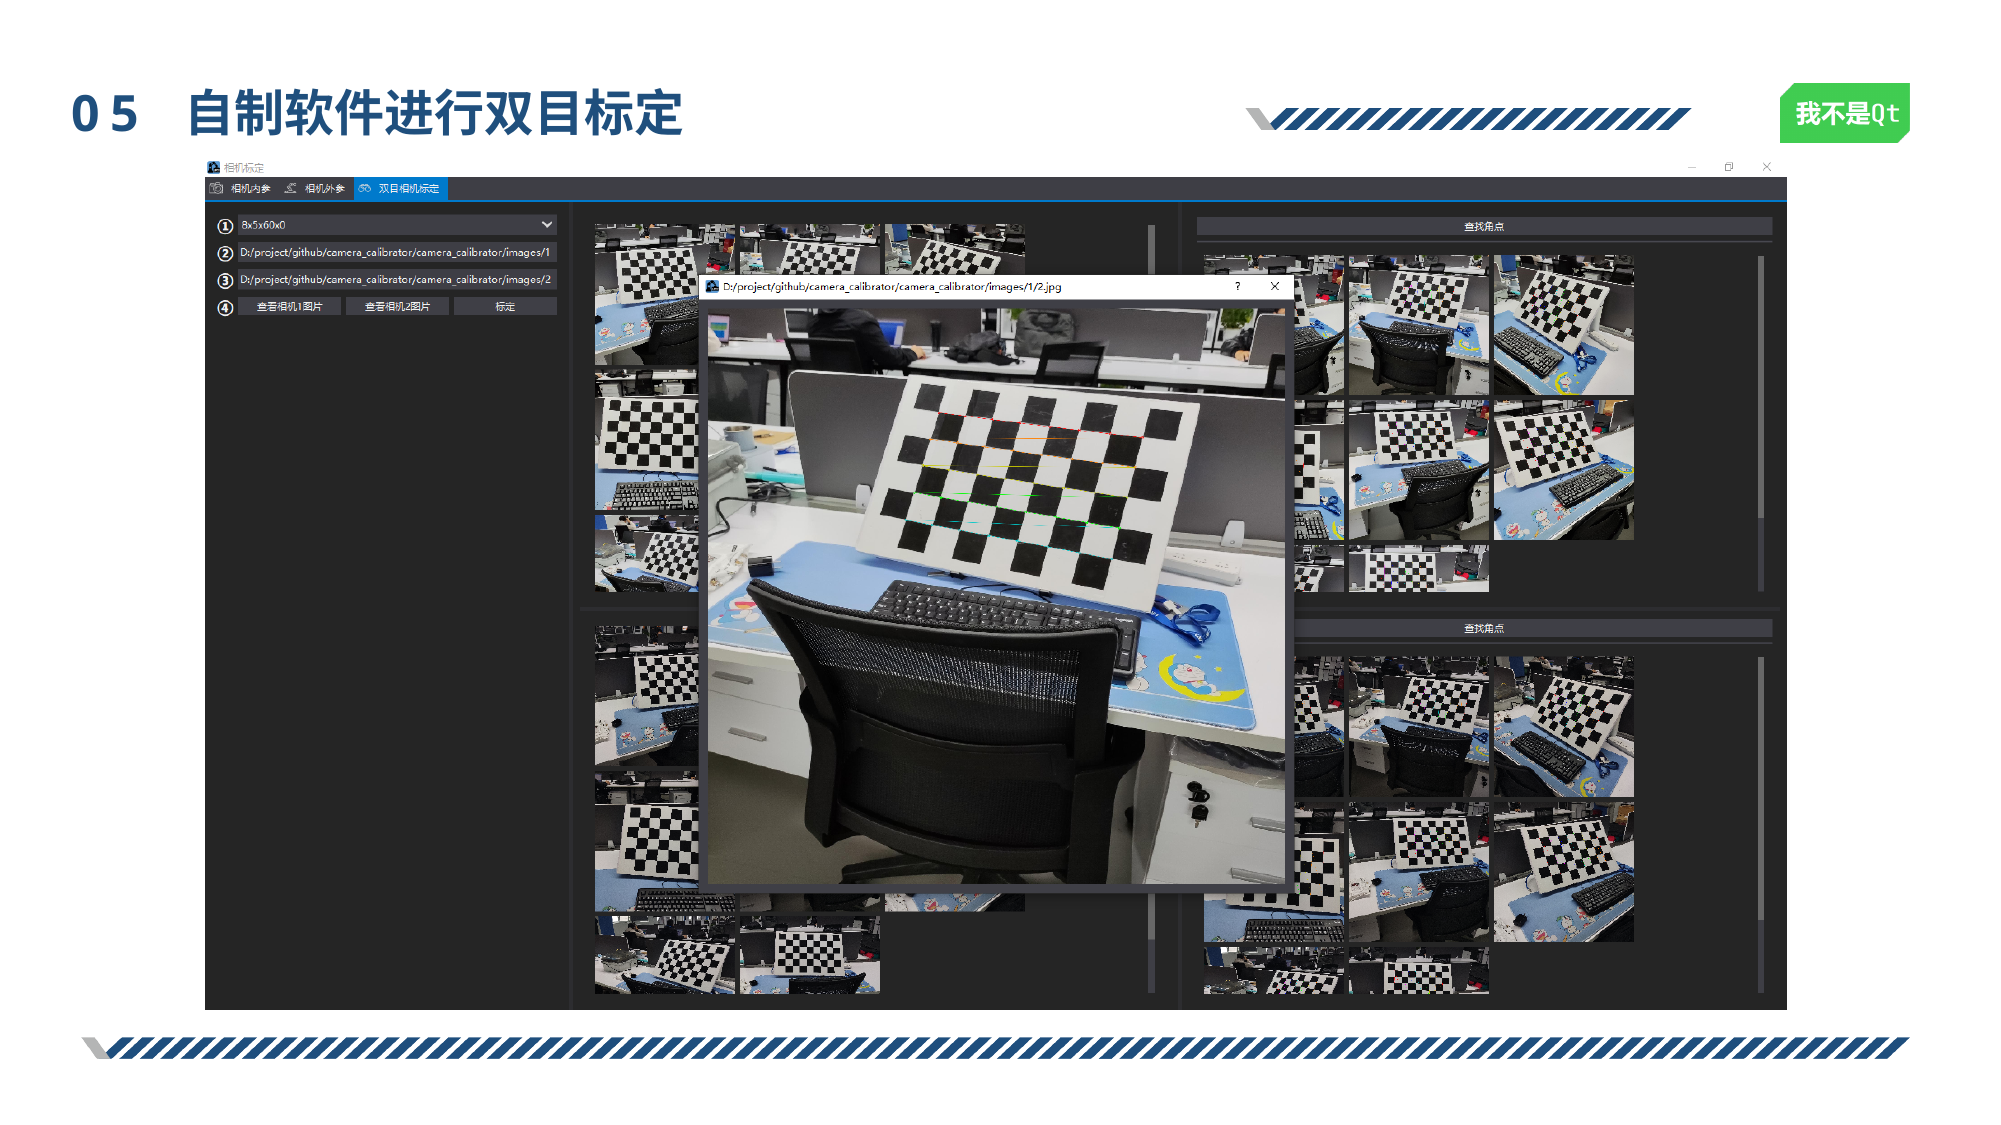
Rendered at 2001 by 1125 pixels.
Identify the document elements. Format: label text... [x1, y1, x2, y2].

picture [1245, 108, 1692, 130]
picture [81, 1037, 1910, 1059]
picture [1780, 83, 1910, 143]
text_box 05 自制软件进行双目标定 [56, 73, 700, 149]
picture [205, 158, 1787, 1010]
